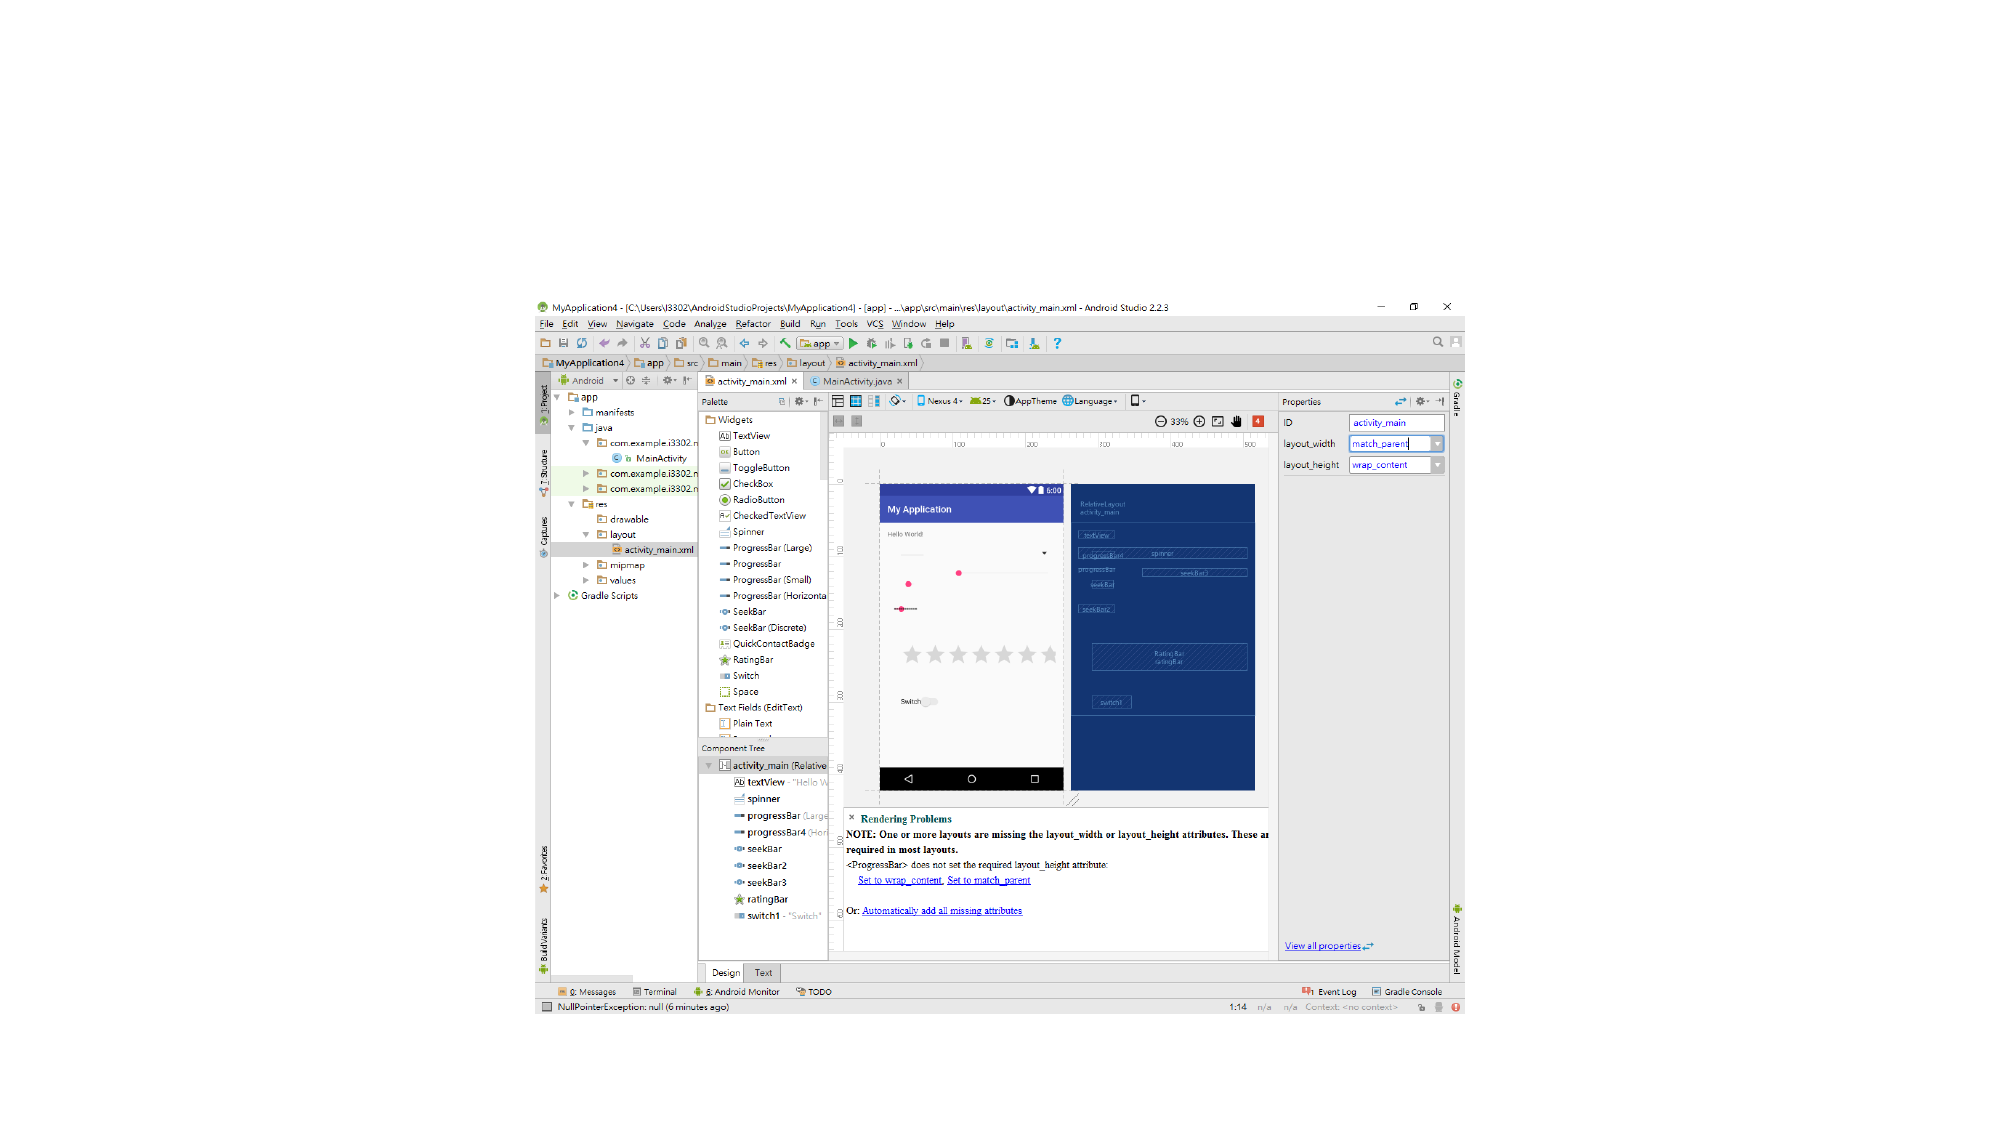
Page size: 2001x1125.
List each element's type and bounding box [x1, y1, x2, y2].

list [535, 299, 1465, 1014]
